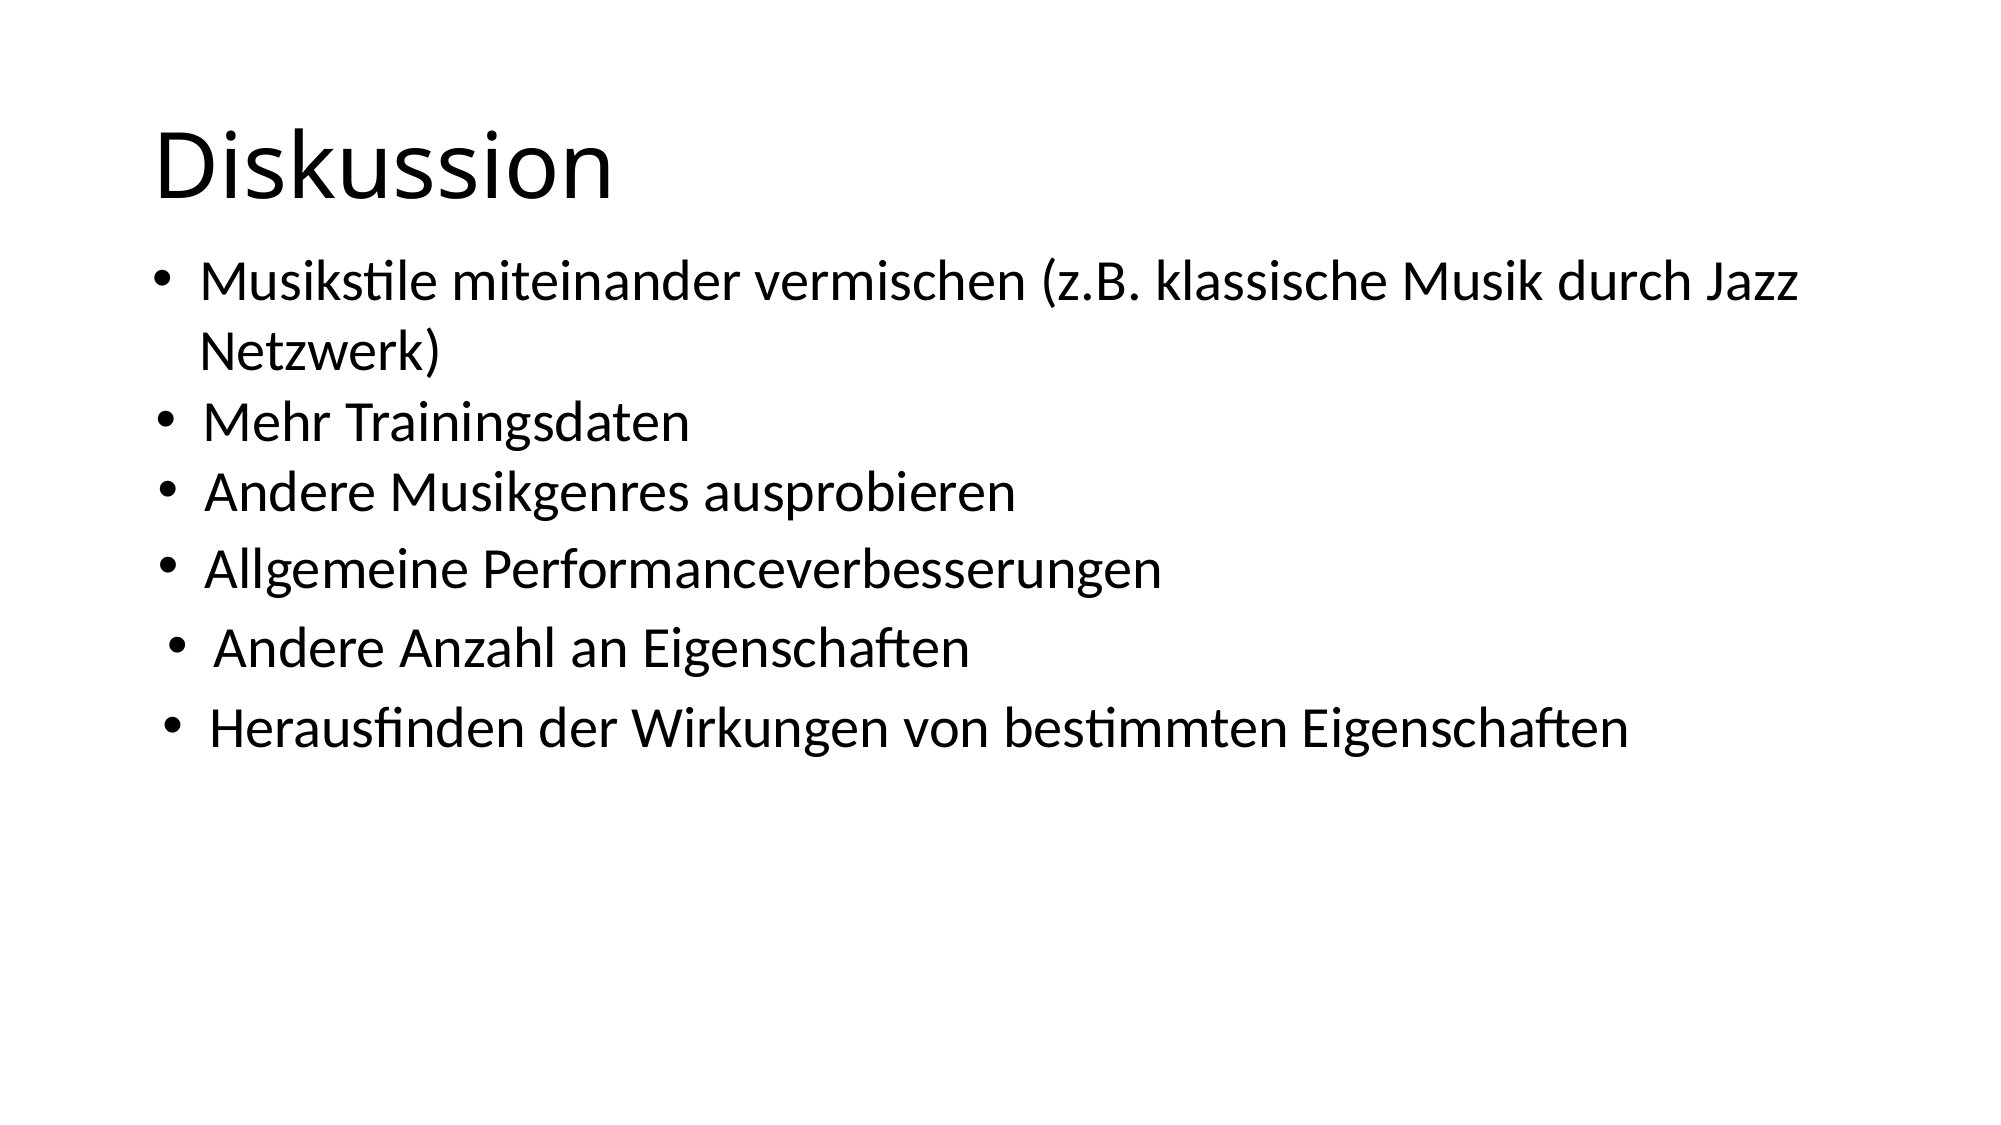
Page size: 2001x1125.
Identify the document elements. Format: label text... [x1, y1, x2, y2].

text_box Andere Anzahl an Eigenschaften [152, 609, 986, 680]
title Diskussion [137, 59, 1863, 241]
text_box Mehr Trainingsdaten [140, 383, 707, 454]
text_box Herausfinden der Wirkungen von bestimmten Eigenschaften [147, 689, 1646, 760]
text_box Andere Musikgenres ausprobieren [143, 453, 1033, 524]
text_box Allgemeine Performanceverbesserungen [143, 529, 1179, 600]
text_box Musikstile miteinander vermischen (z.B. klassische Musik durch Jazz Netzwerk) [137, 241, 1863, 382]
